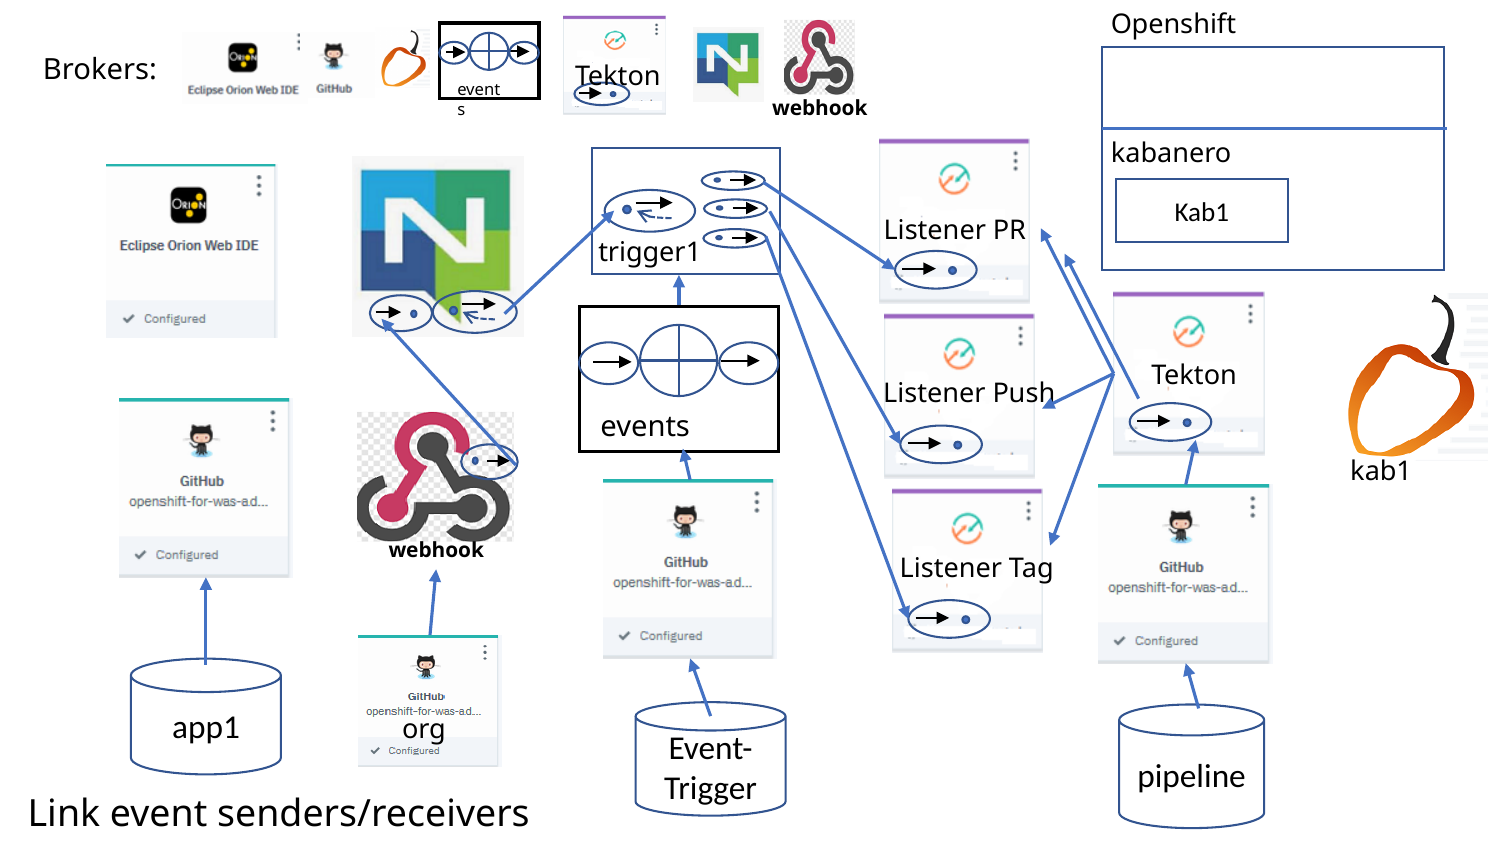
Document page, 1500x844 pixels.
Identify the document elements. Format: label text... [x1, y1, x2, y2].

picture [692, 27, 764, 102]
text_box pipeline [1118, 703, 1266, 830]
picture [118, 398, 293, 578]
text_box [429, 561, 437, 635]
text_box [351, 156, 524, 337]
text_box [1185, 439, 1196, 485]
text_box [869, 138, 1040, 304]
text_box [769, 211, 901, 236]
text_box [1039, 228, 1114, 374]
picture [603, 479, 777, 659]
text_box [1041, 373, 1050, 409]
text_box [886, 488, 1067, 654]
text_box [1101, 46, 1445, 127]
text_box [784, 19, 855, 106]
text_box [1185, 663, 1199, 709]
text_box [1050, 373, 1114, 546]
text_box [1331, 287, 1488, 495]
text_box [909, 313, 1050, 479]
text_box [765, 236, 909, 619]
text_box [682, 448, 691, 480]
picture [182, 27, 430, 104]
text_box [381, 318, 516, 466]
text_box Link event senders/receivers [12, 782, 545, 842]
picture [358, 635, 502, 767]
picture [1098, 484, 1273, 664]
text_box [357, 411, 518, 562]
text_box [1114, 290, 1265, 456]
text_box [690, 658, 711, 717]
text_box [504, 210, 615, 314]
text_box Event- Trigger [634, 701, 787, 817]
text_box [563, 15, 666, 115]
text_box Openshift [1096, 0, 1251, 47]
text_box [763, 182, 896, 270]
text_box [439, 22, 540, 108]
text_box Kab1 [1115, 178, 1289, 243]
text_box Brokers: [28, 42, 172, 93]
picture [106, 164, 278, 338]
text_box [586, 147, 781, 275]
text_box app1 [129, 657, 282, 776]
text_box [1101, 130, 1445, 271]
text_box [1064, 253, 1139, 399]
text_box kabanero [1096, 127, 1246, 176]
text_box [579, 306, 779, 452]
